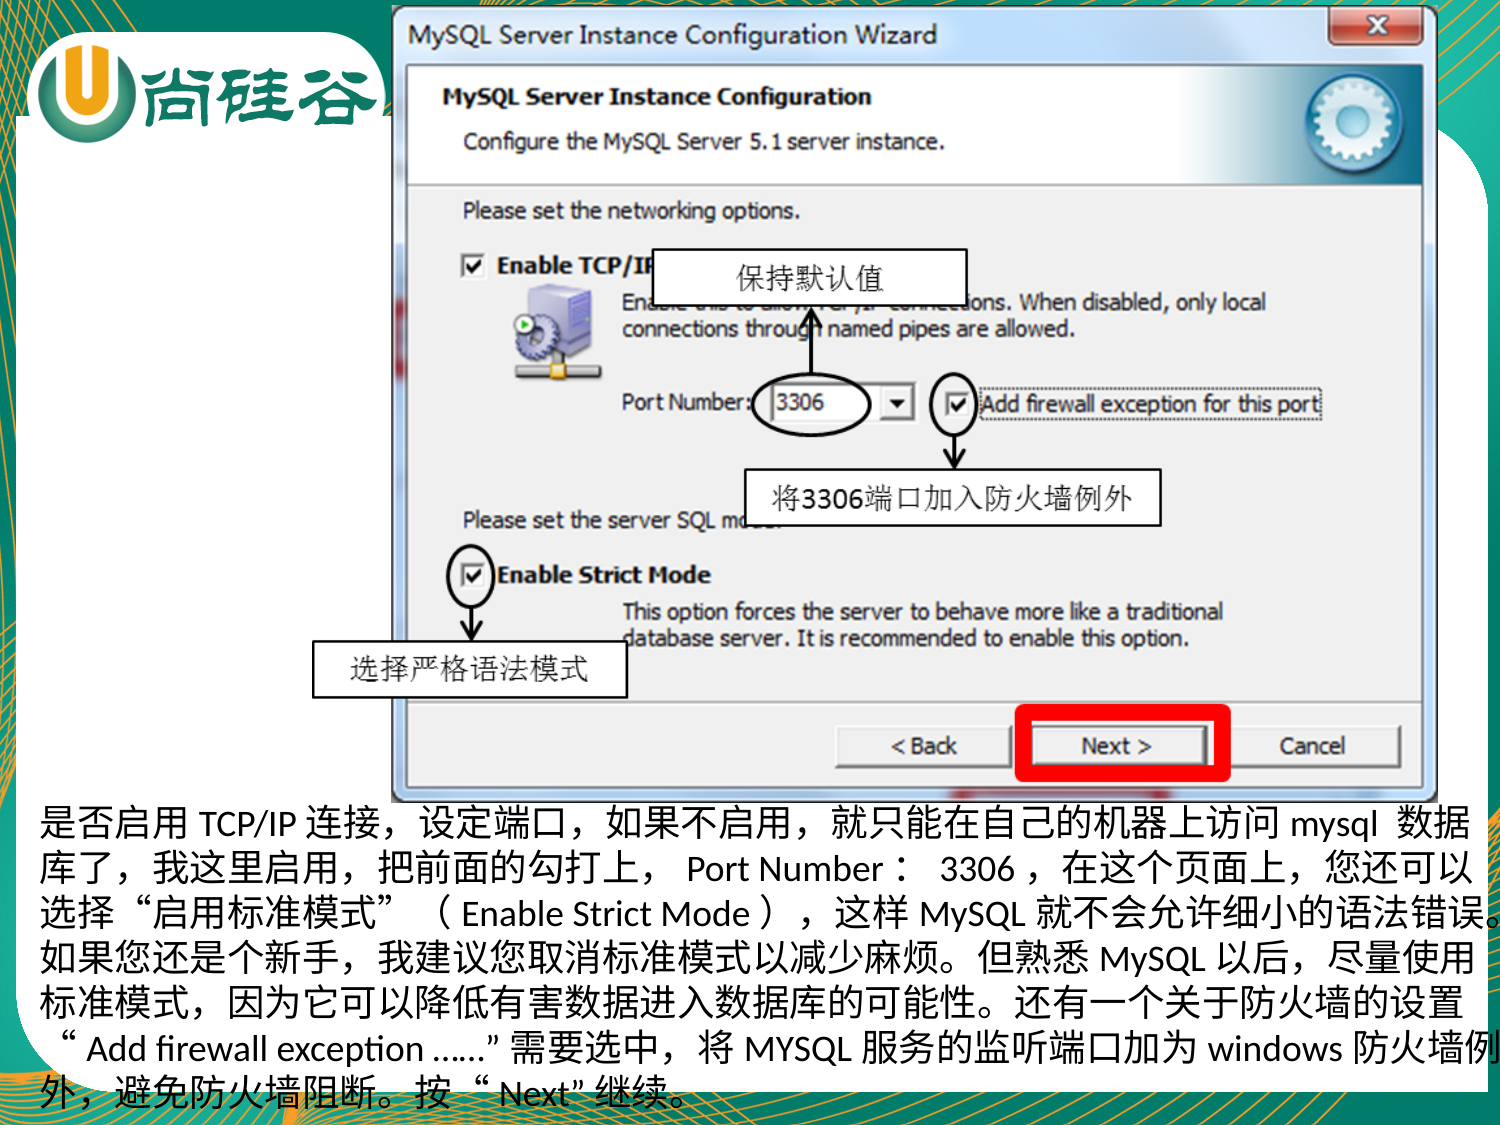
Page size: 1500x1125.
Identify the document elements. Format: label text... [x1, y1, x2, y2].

picture [0, 1, 1500, 1125]
text_box 是否启用TCP/IP连接，设定端口，如果不启用，就只能在自己的机器上访问mysql 数据库了，我这里启用，把前面的勾打上，Port Number：3306，在这个页面上，您还可以选择“启用标准模式”（Enable Strict Mode），这样MySQL就不会允许细小的语法错误。如果您还是个新手，我建议您取消标准模式以减少麻烦。但熟悉MySQL以后，尽量使用标准模式，因为它可以降低有害数据进入数据库的可能性。还有一个关于防火墙的设置“Add firewall exception ……”需要选中，将MYSQL服务的监听端口加为windows防火墙例外，避免防火墙阻断。按“Next”继续。 [24, 791, 1500, 1122]
